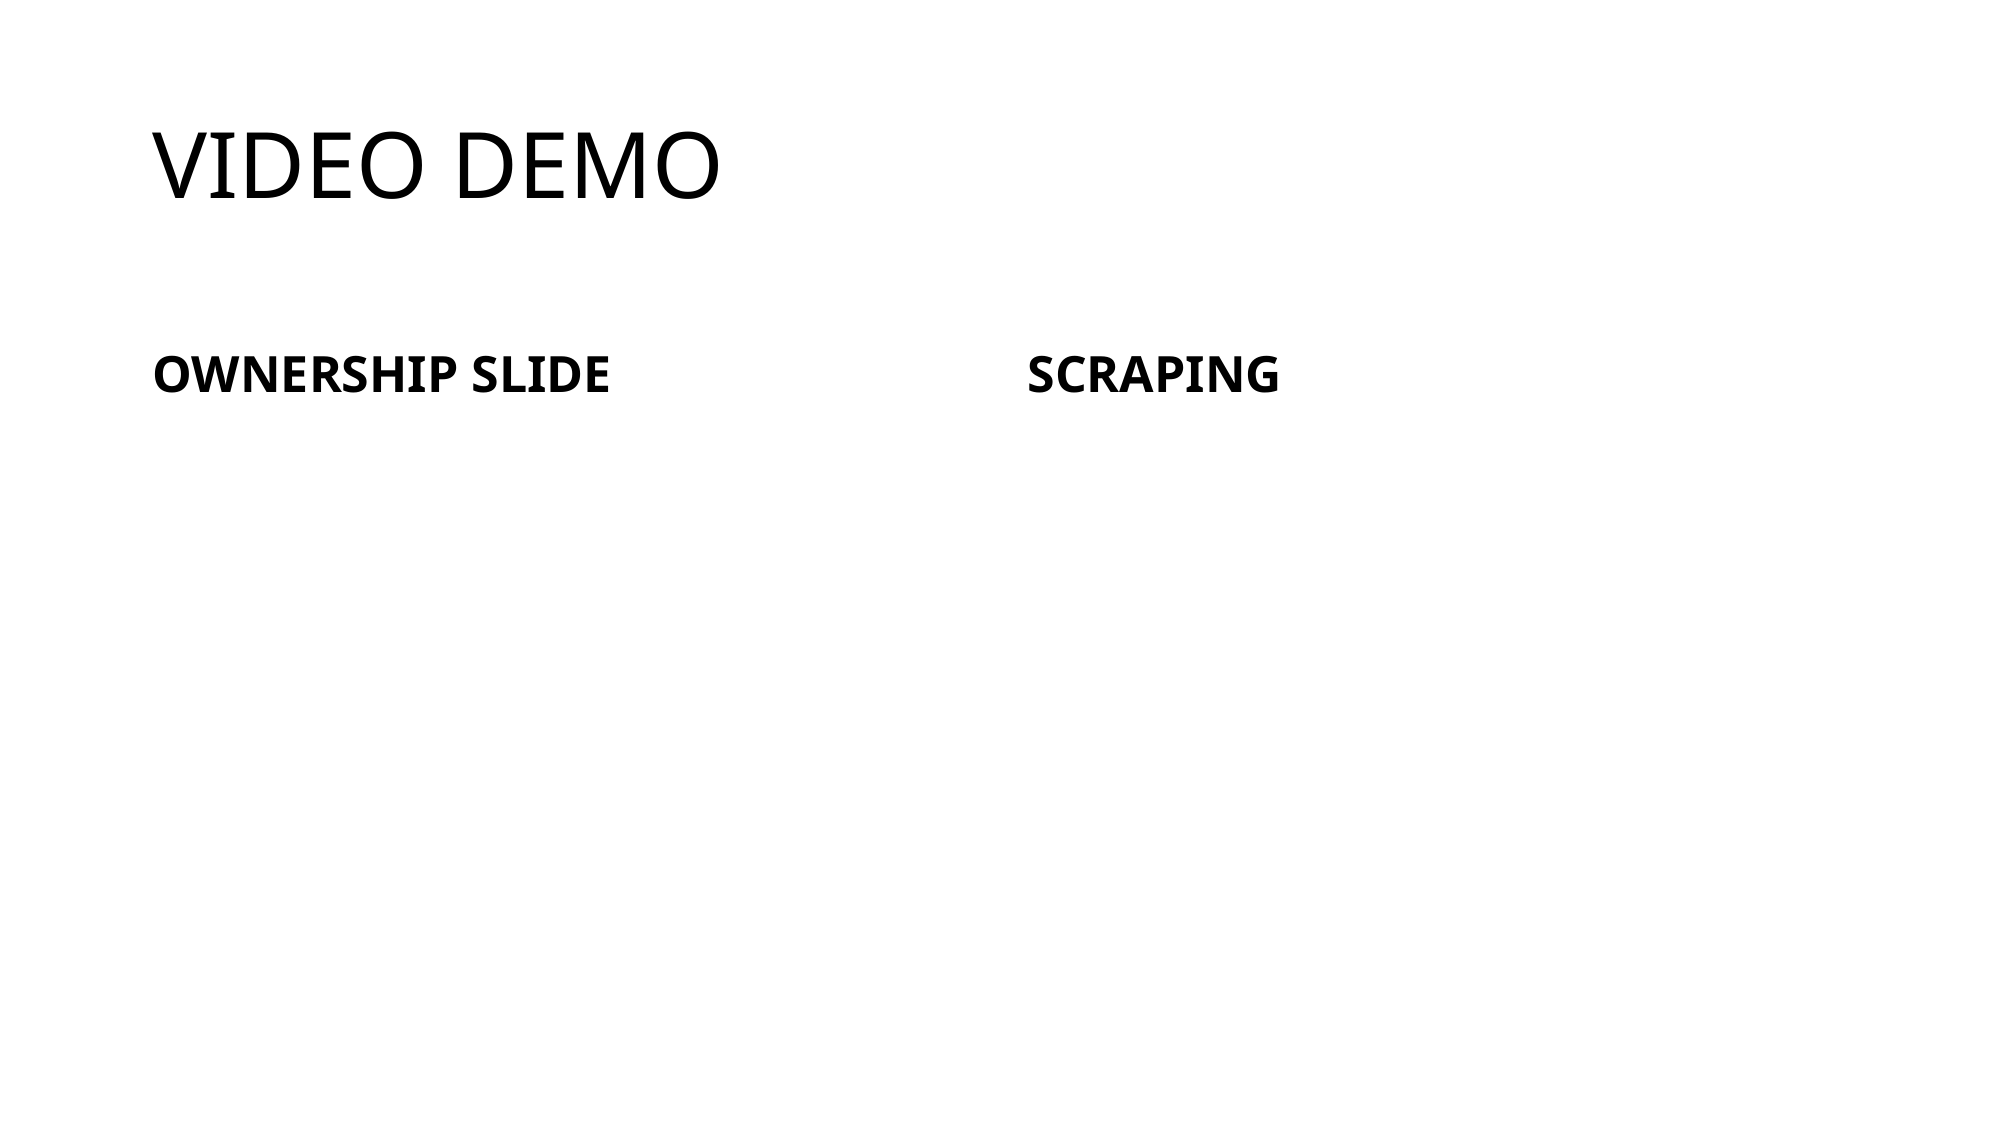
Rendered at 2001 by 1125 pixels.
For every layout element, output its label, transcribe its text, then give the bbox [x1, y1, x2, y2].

list SCRAPING [1012, 275, 1863, 411]
title VIDEO DEMO [137, 59, 1863, 278]
list OWNERSHIP SLIDE [137, 275, 984, 411]
